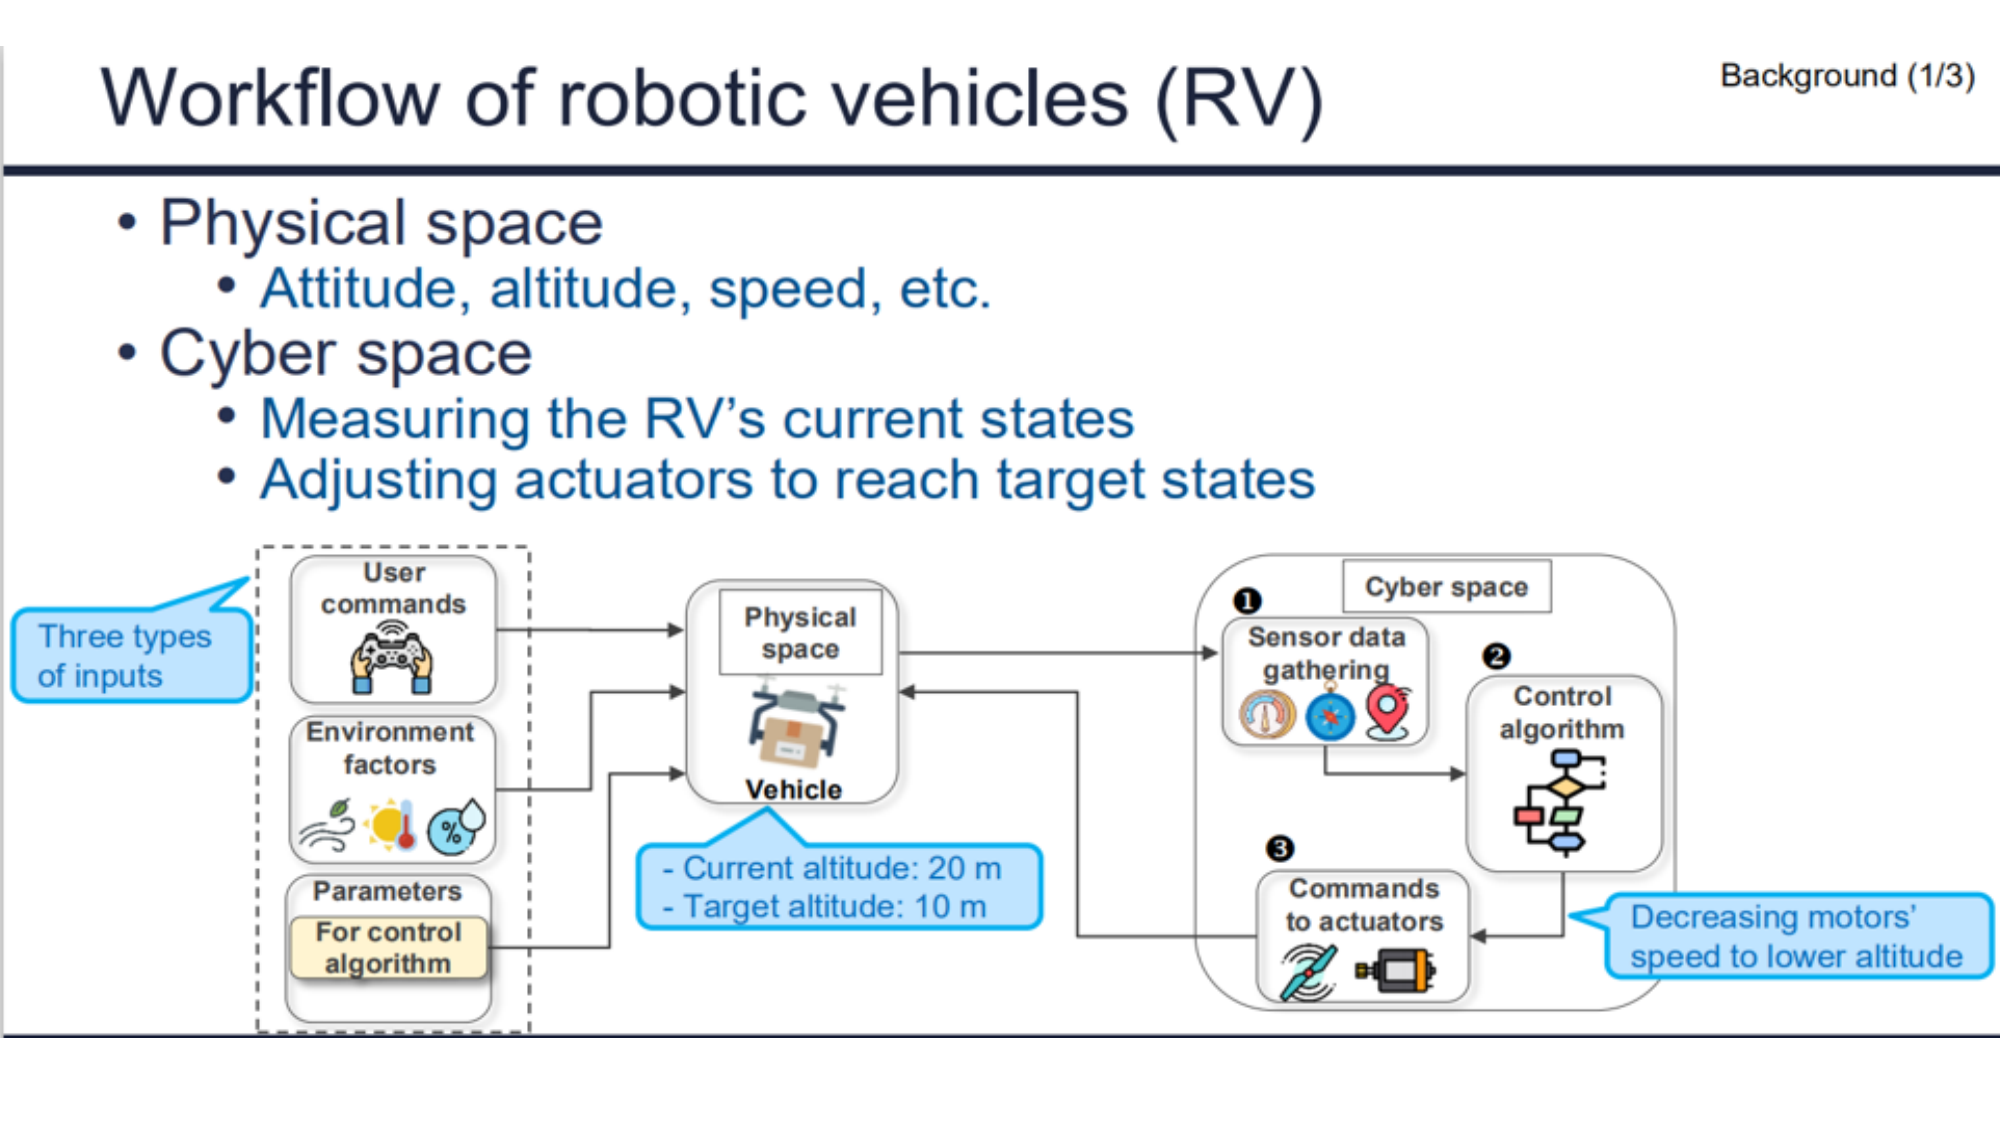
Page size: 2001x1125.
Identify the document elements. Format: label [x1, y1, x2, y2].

picture [0, 46, 2000, 1038]
